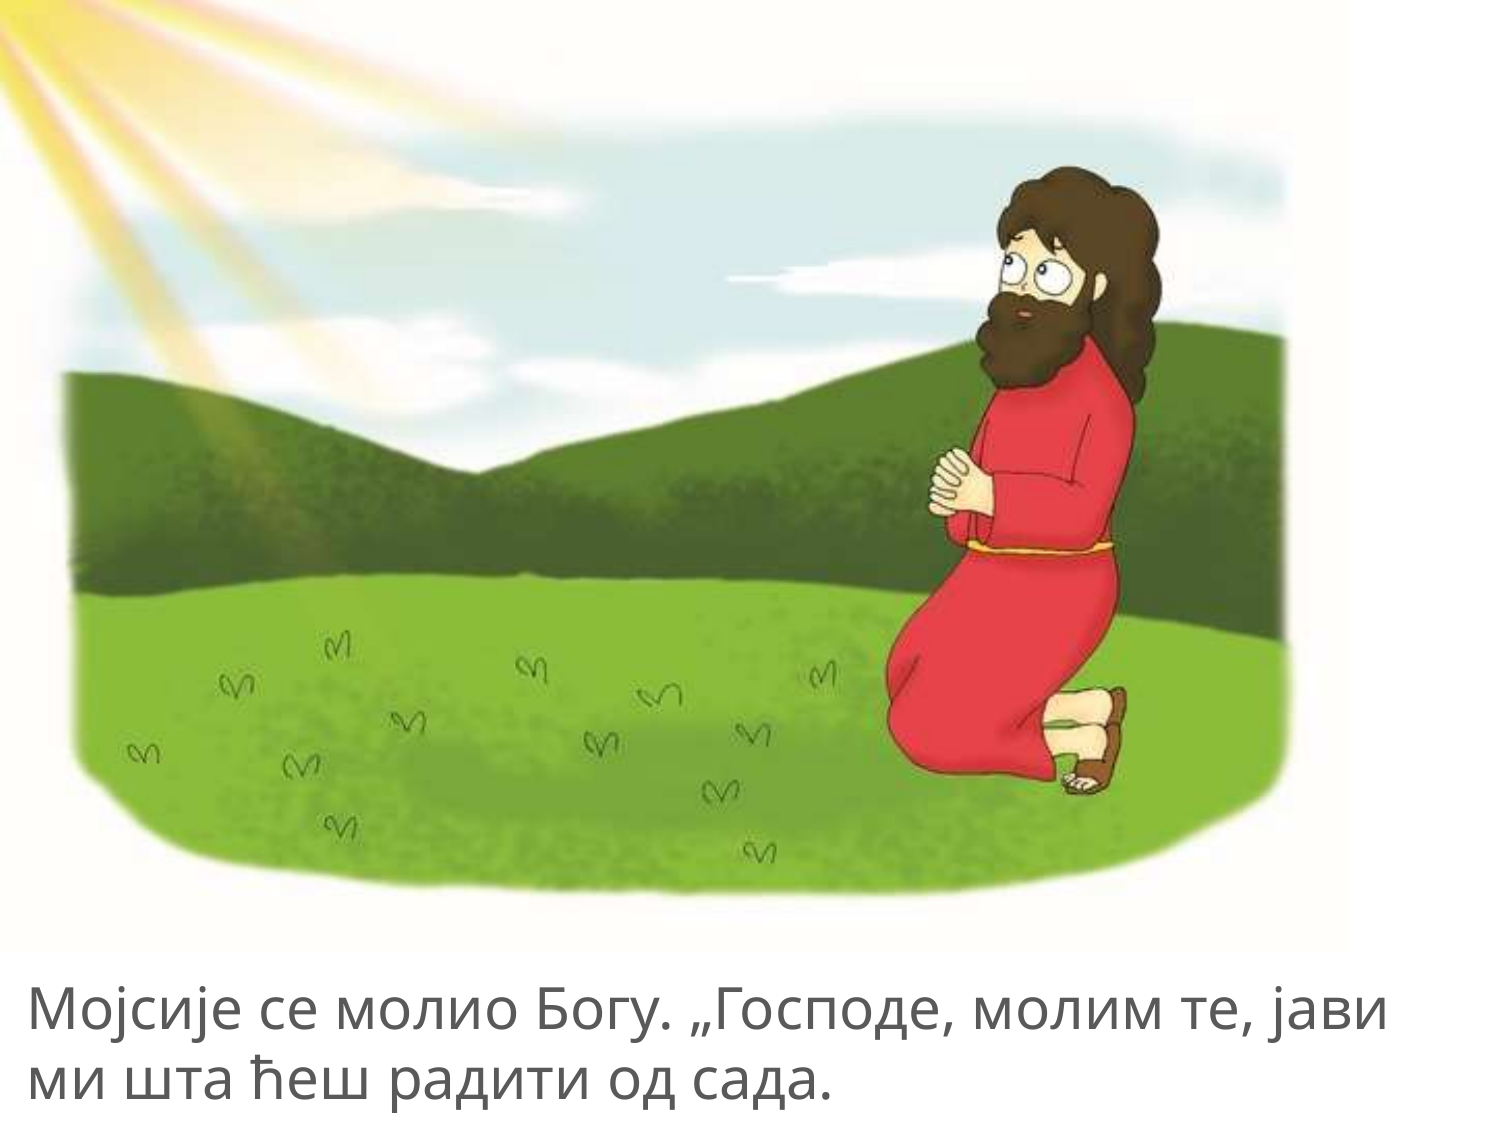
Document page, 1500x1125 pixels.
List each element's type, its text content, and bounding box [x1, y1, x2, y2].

picture [0, 0, 1348, 953]
text_box Мојсије се молио Богу. „Господе, молим те, јави ми шта ћеш радити од сада. [11, 964, 1498, 1119]
